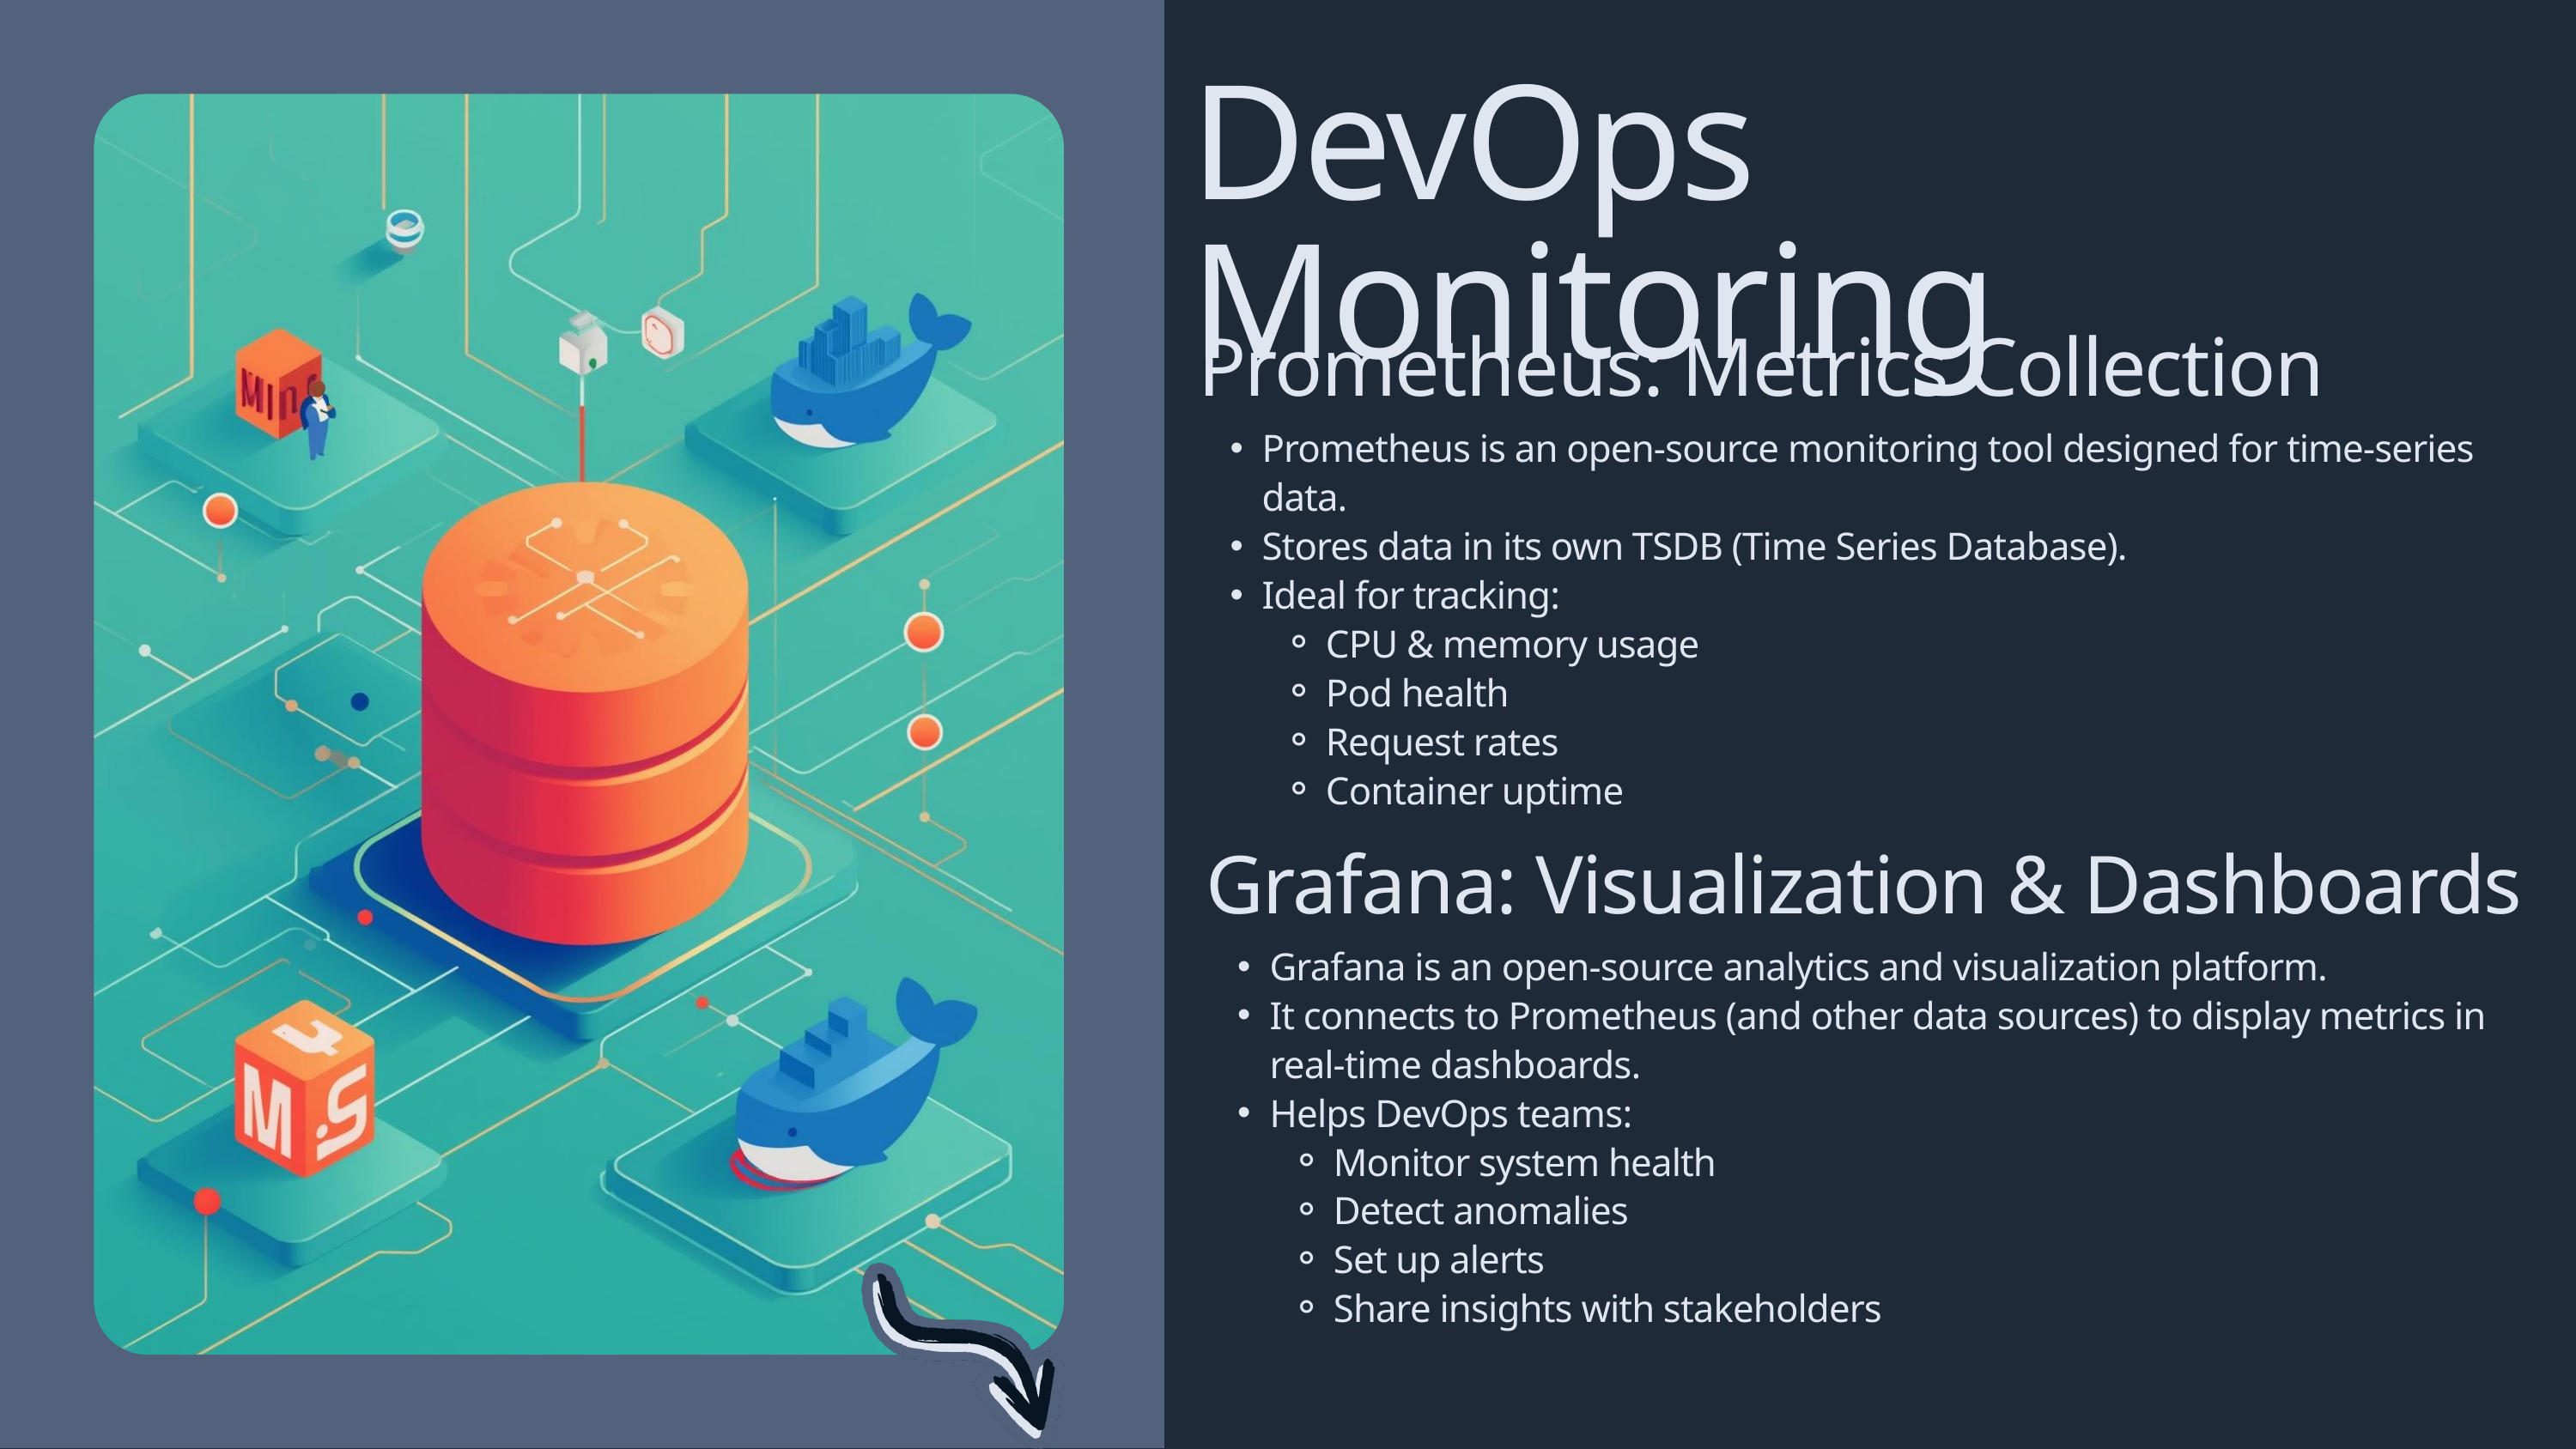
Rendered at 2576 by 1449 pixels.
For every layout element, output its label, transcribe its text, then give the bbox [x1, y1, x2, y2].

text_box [0, 0, 1165, 1449]
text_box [1205, 840, 2543, 1376]
text_box DevOps Monitoring [1190, 72, 2542, 391]
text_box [1198, 323, 2535, 810]
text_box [94, 94, 1065, 1355]
